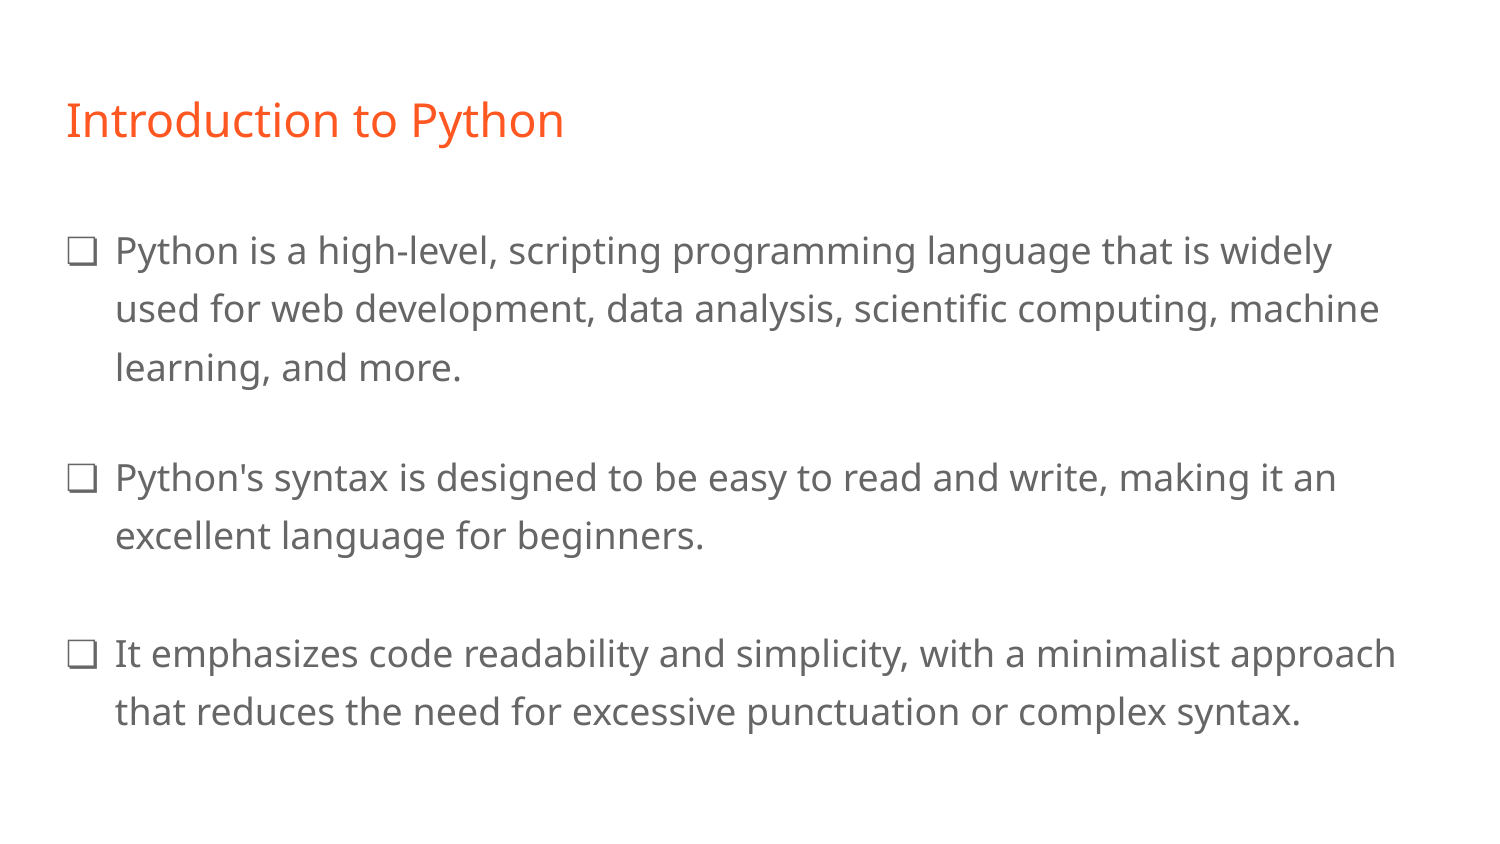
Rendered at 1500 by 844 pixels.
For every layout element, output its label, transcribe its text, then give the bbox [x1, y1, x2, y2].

title Introduction to Python [51, 72, 1449, 167]
list Python is a high-level, scripting programming language that is widely used for web development, data analysis, scientific computing, machine learning, and more. Python's syntax is designed to be easy to read and write, making it an excellent language for beginners. It emphasizes code readability and simplicity, with a minimalist approach that reduces the need for excessive punctuation or complex syntax. [38, 201, 1428, 762]
